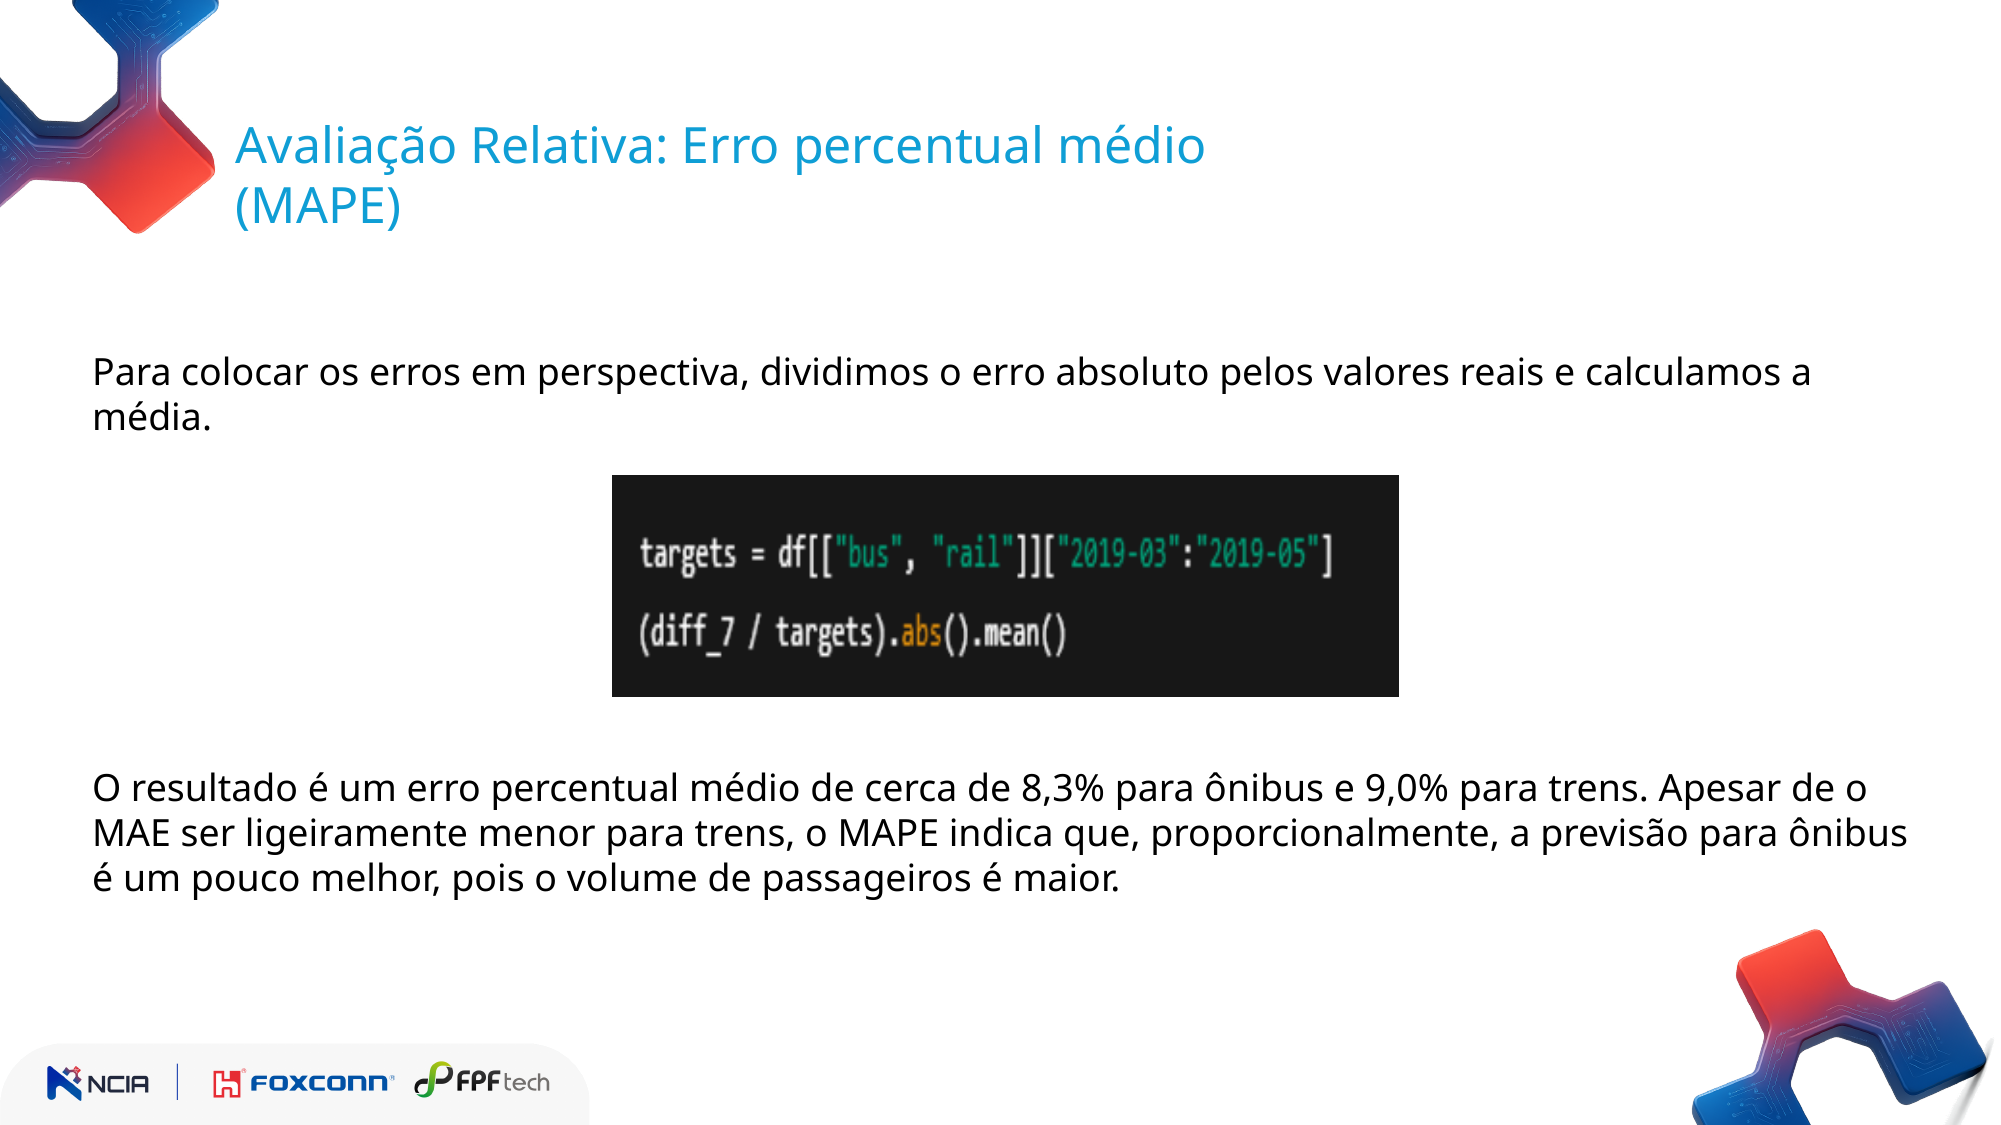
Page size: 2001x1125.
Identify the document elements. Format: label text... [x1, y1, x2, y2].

text_box Avaliação Relativa: Erro percentual médio (MAPE) [220, 106, 1250, 242]
picture [612, 475, 1399, 698]
picture [0, 991, 590, 1125]
picture [0, 0, 250, 246]
text_box O resultado é um erro percentual médio de cerca de 8,3% para ônibus e 9,0% para trens. Apesar de o MAE ser ligeiramente menor para trens, o MAPE indica que, proporcionalmente, a previsão para ônibus é um pouco melhor, pois o volume de passageiros é maior. [77, 756, 1938, 907]
picture [1667, 911, 2001, 1125]
text_box Para colocar os erros em perspectiva, dividimos o erro absoluto pelos valores reais e calculamos a média. [77, 340, 1954, 446]
